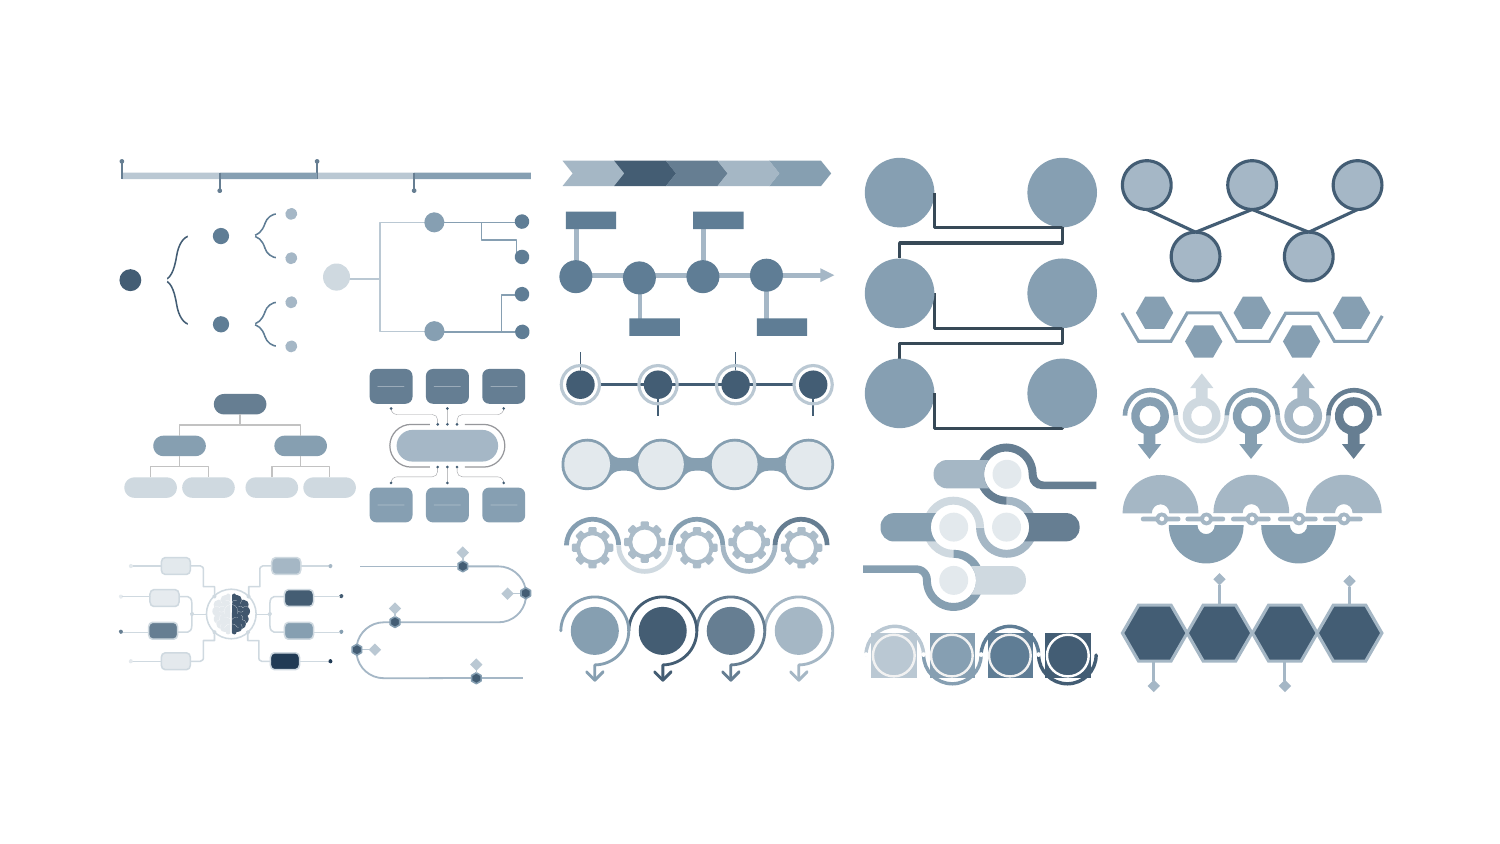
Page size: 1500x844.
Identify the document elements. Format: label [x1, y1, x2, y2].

text_box [559, 438, 835, 491]
text_box [369, 368, 526, 523]
text_box [118, 557, 344, 670]
text_box [119, 158, 532, 194]
text_box [1122, 160, 1383, 282]
text_box [862, 443, 1097, 612]
text_box [351, 552, 531, 685]
text_box [561, 351, 833, 417]
text_box [1122, 373, 1382, 460]
text_box [559, 211, 835, 337]
text_box [864, 157, 1098, 429]
text_box [1122, 578, 1383, 687]
text_box [563, 516, 830, 574]
text_box [119, 207, 298, 353]
text_box [123, 393, 357, 499]
text_box [863, 625, 1097, 684]
text_box [559, 595, 835, 682]
text_box [322, 212, 531, 342]
text_box [1122, 474, 1382, 564]
text_box [562, 160, 832, 187]
text_box [1121, 296, 1383, 358]
